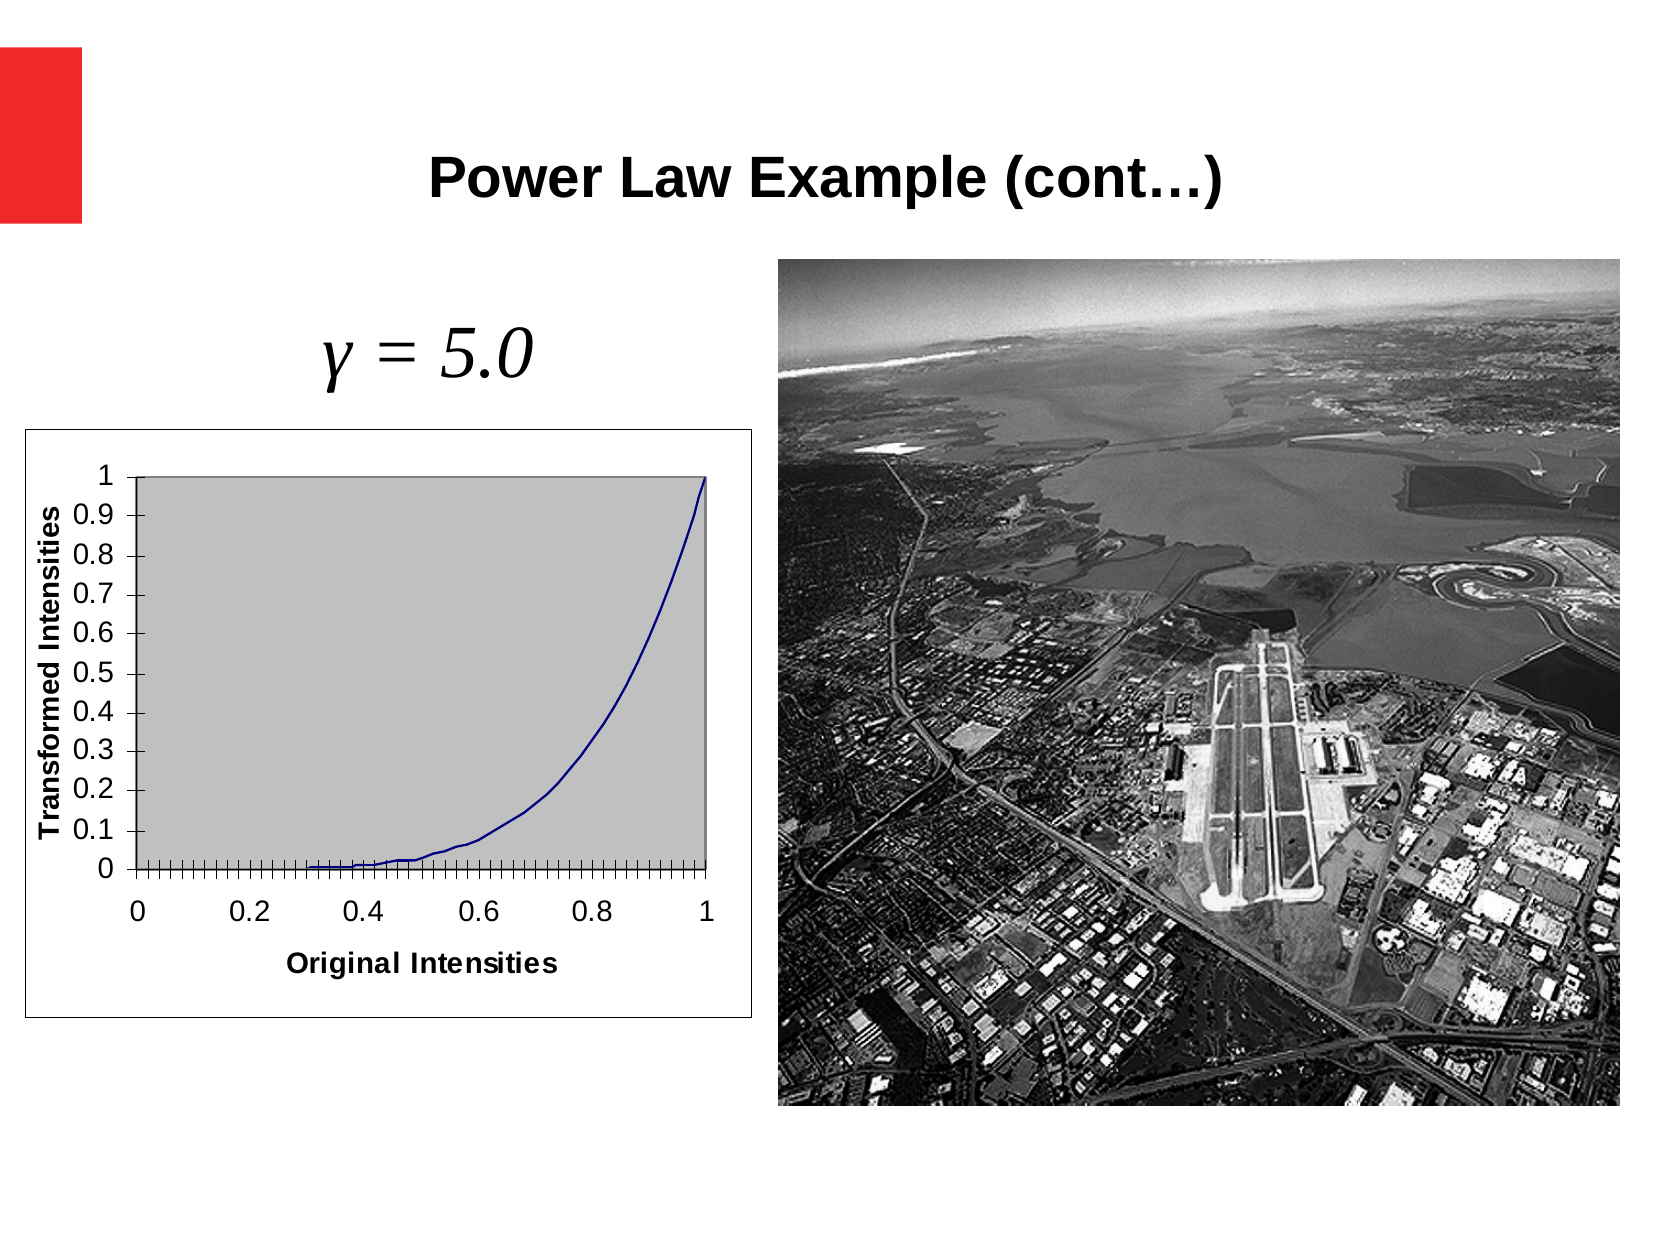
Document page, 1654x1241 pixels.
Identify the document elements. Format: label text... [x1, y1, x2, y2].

text_box γ = 5.0 [308, 295, 549, 400]
text_box Power Law Example (cont…) [82, 61, 1571, 288]
picture [778, 259, 1621, 1106]
picture [13, 417, 765, 1029]
